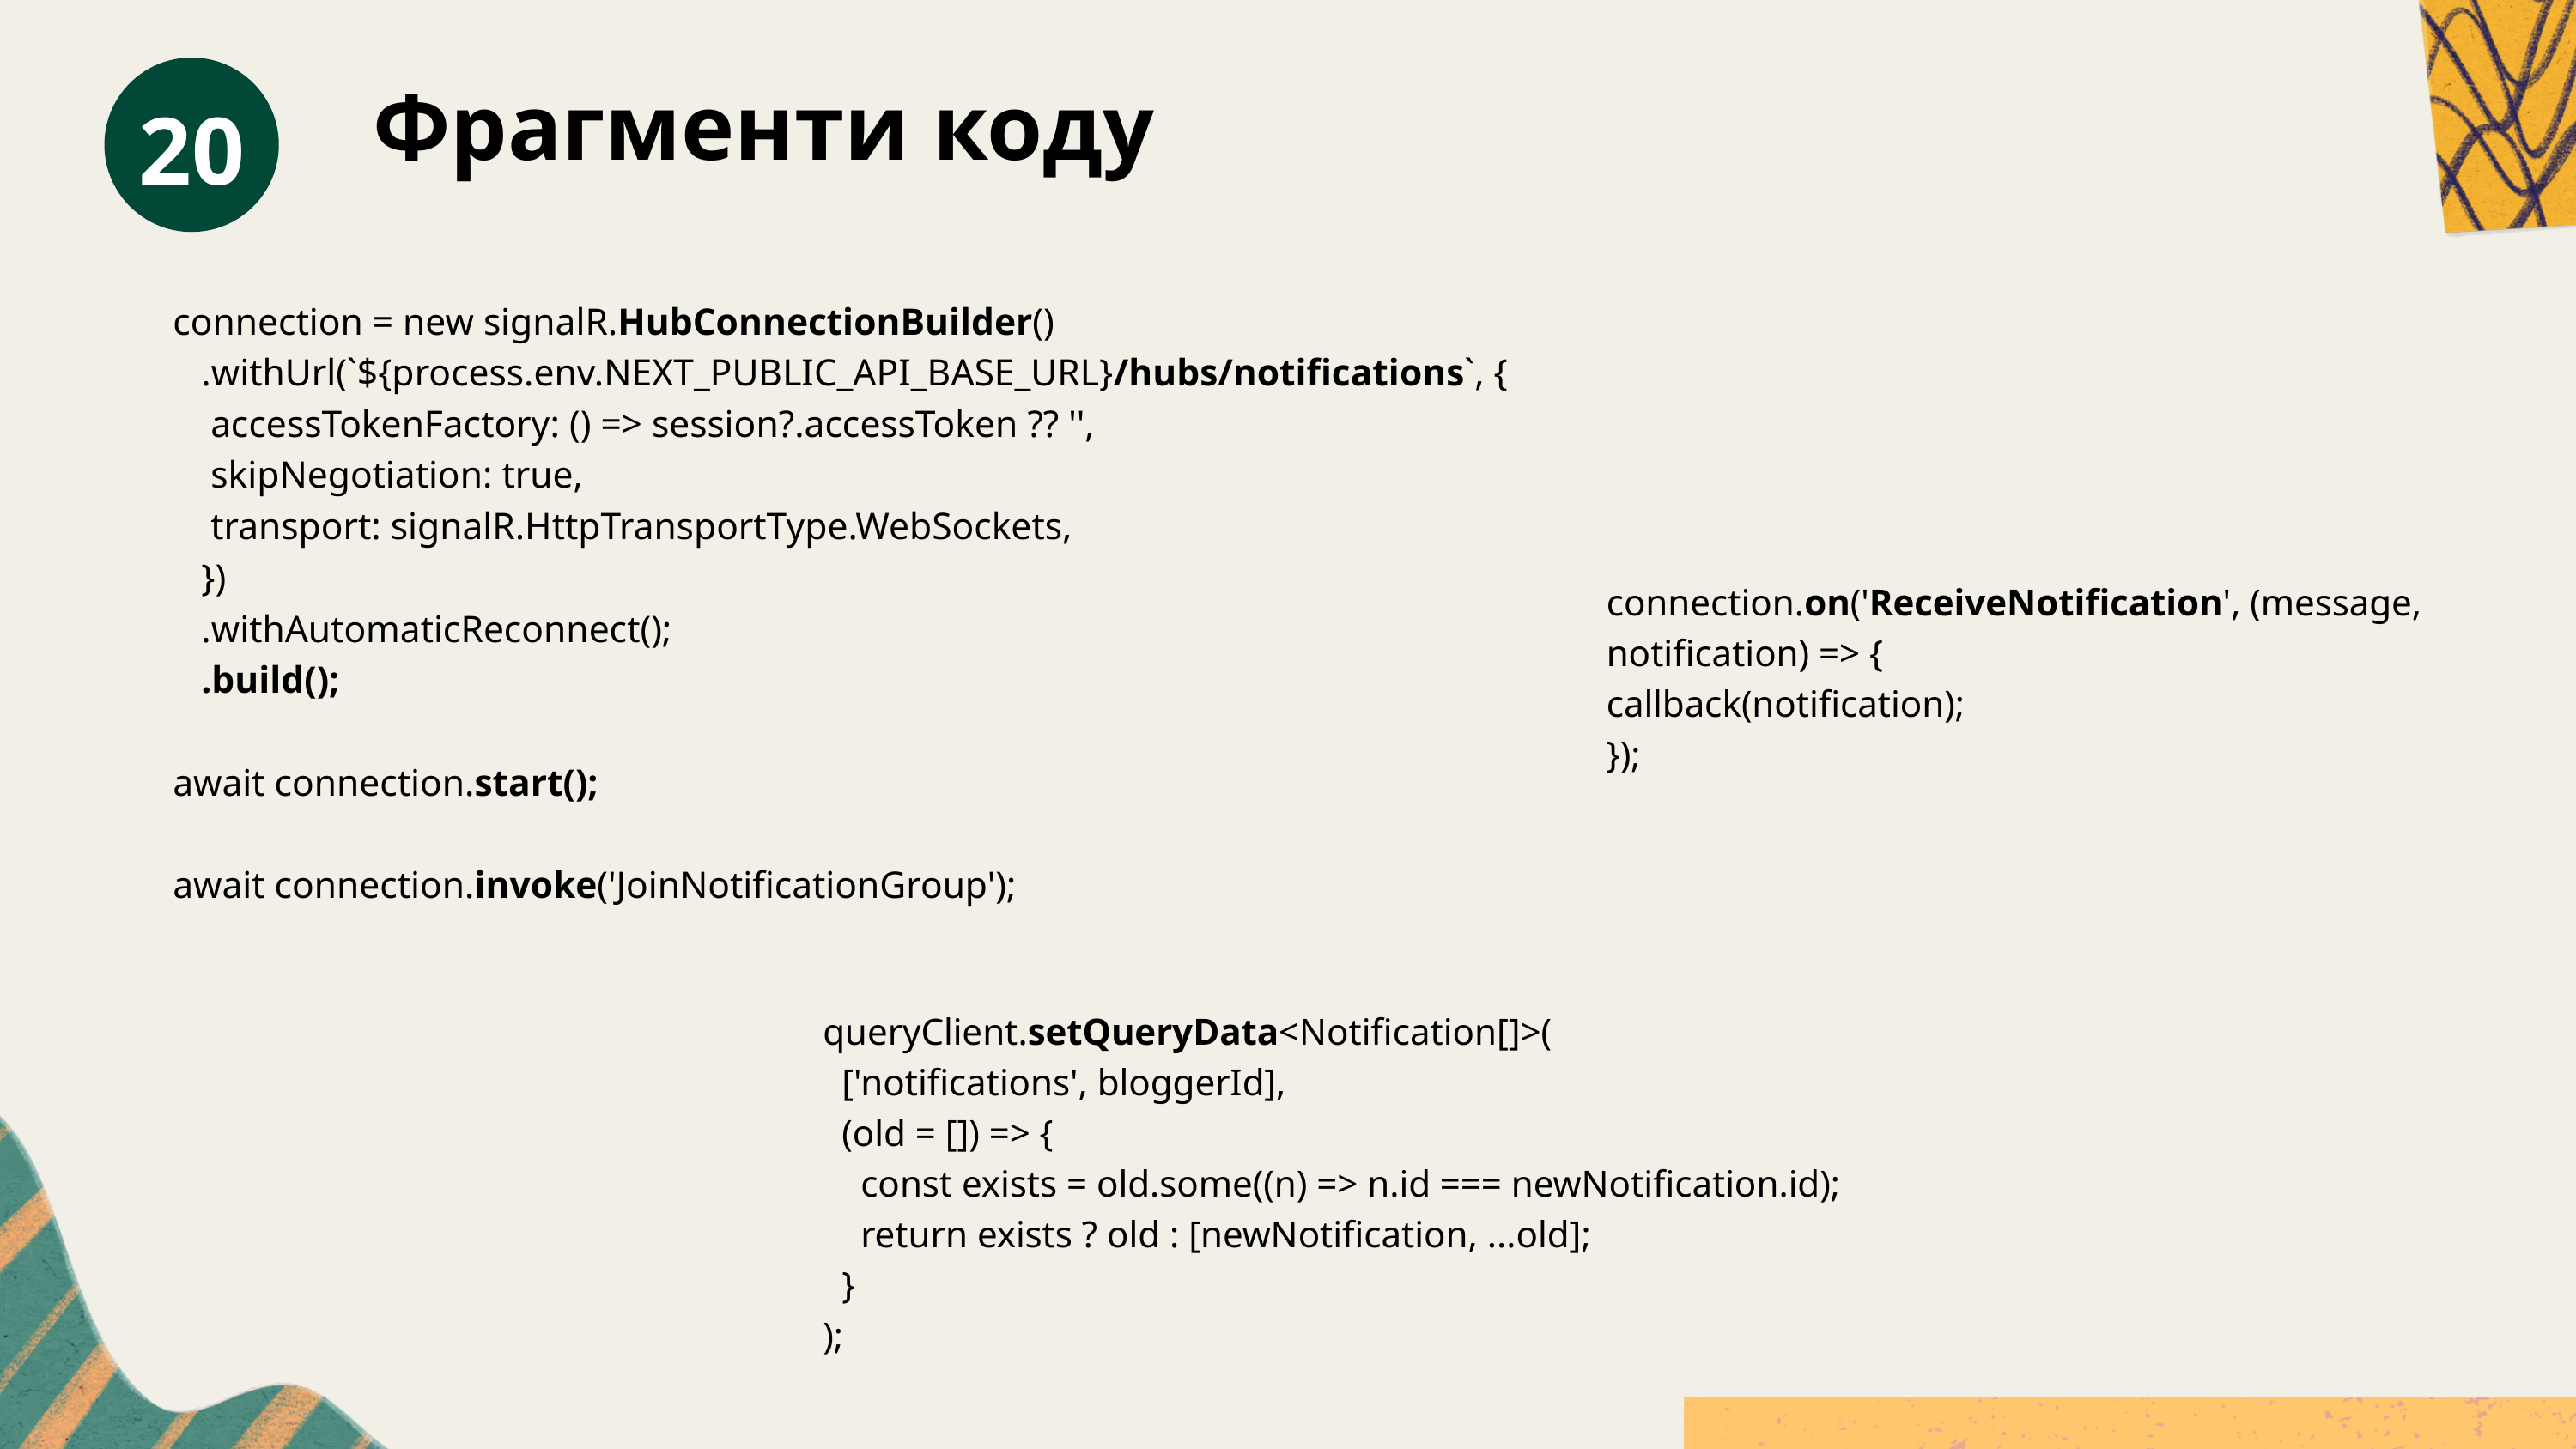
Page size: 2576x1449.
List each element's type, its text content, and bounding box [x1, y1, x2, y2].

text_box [104, 57, 280, 233]
text_box [2409, 0, 2576, 239]
text_box connection = new signalR.HubConnectionBuilder() .withUrl(`${process.env.NEXT_PUBLIC_API_BASE_URL}/hubs/notifications`, { accessTokenFactory: () => session?.accessToken ?? '', skipNegotiation: true, transport: signalR.HttpTransportType.WebSockets, }) .withAutomaticReconnect(); .build(); await connection.start(); await connection.invoke('JoinNotificationGroup'); [173, 290, 1987, 957]
text_box Фрагменти коду [373, 70, 2385, 179]
text_box [1683, 1397, 2576, 1449]
text_box [0, 1087, 462, 1449]
text_box connection.on('ReceiveNotification', (message, notification) => { callback(notification); }); [1606, 572, 2576, 826]
text_box queryClient.setQueryData<Notification[]>( ['notifications', bloggerId], (old = []) => { const exists = old.some((n) => n.id === newNotification.id); return exists ? old : [newNotification, ...old]; } ); [823, 1001, 2251, 1407]
